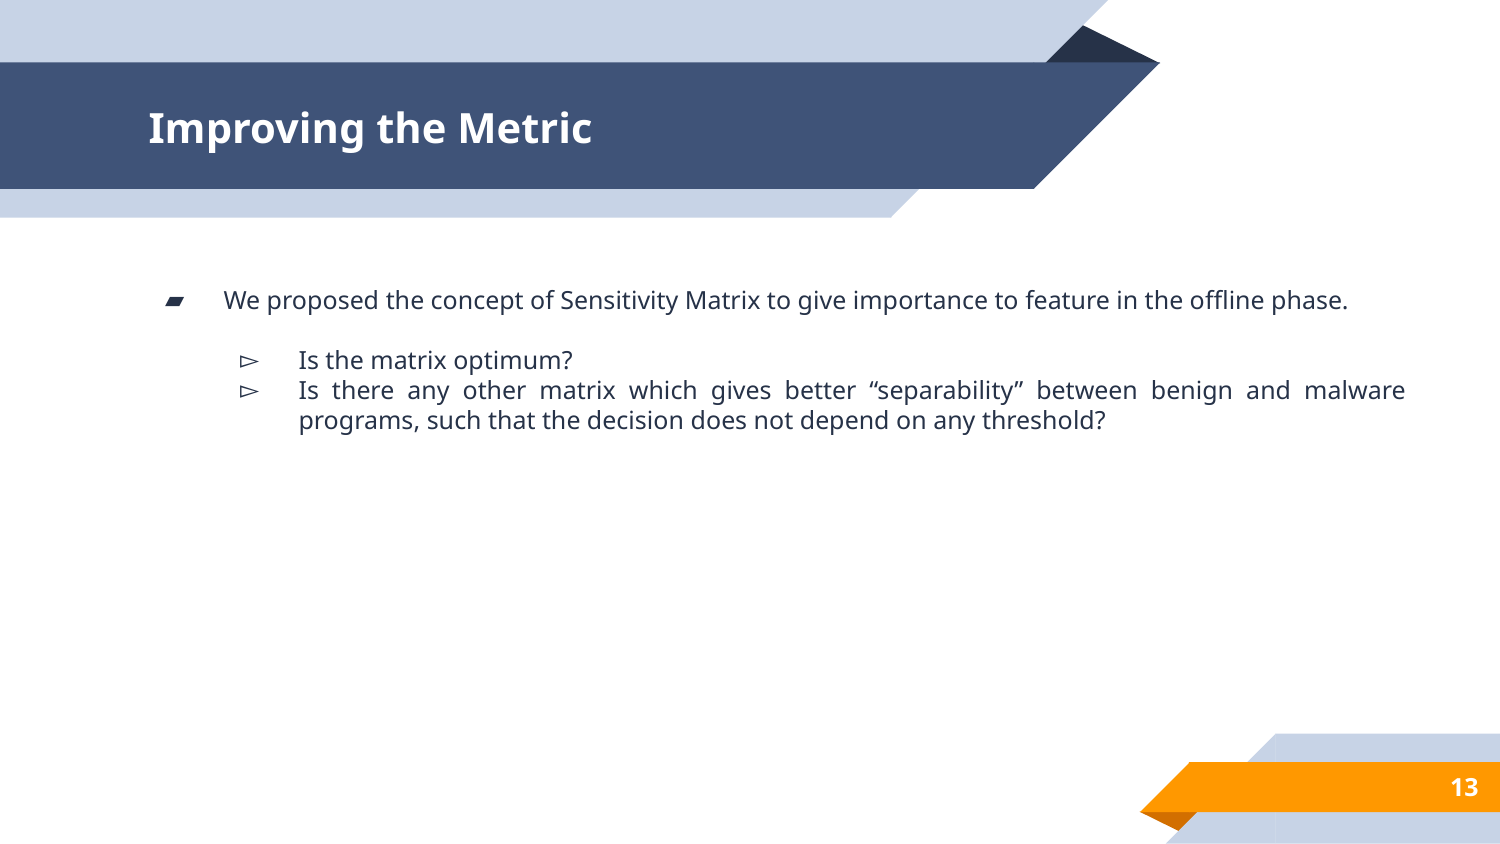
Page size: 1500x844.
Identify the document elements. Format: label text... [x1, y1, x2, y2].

title Improving the Metric [133, 64, 997, 190]
text_box We proposed the concept of Sensitivity Matrix to give importance to feature in the offline phase. Is the matrix optimum? Is there any other matrix which gives better “separability” between benign and malware programs, such that the decision does not depend on any threshold? [133, 269, 1423, 761]
slide_number 13 [1249, 760, 1494, 813]
